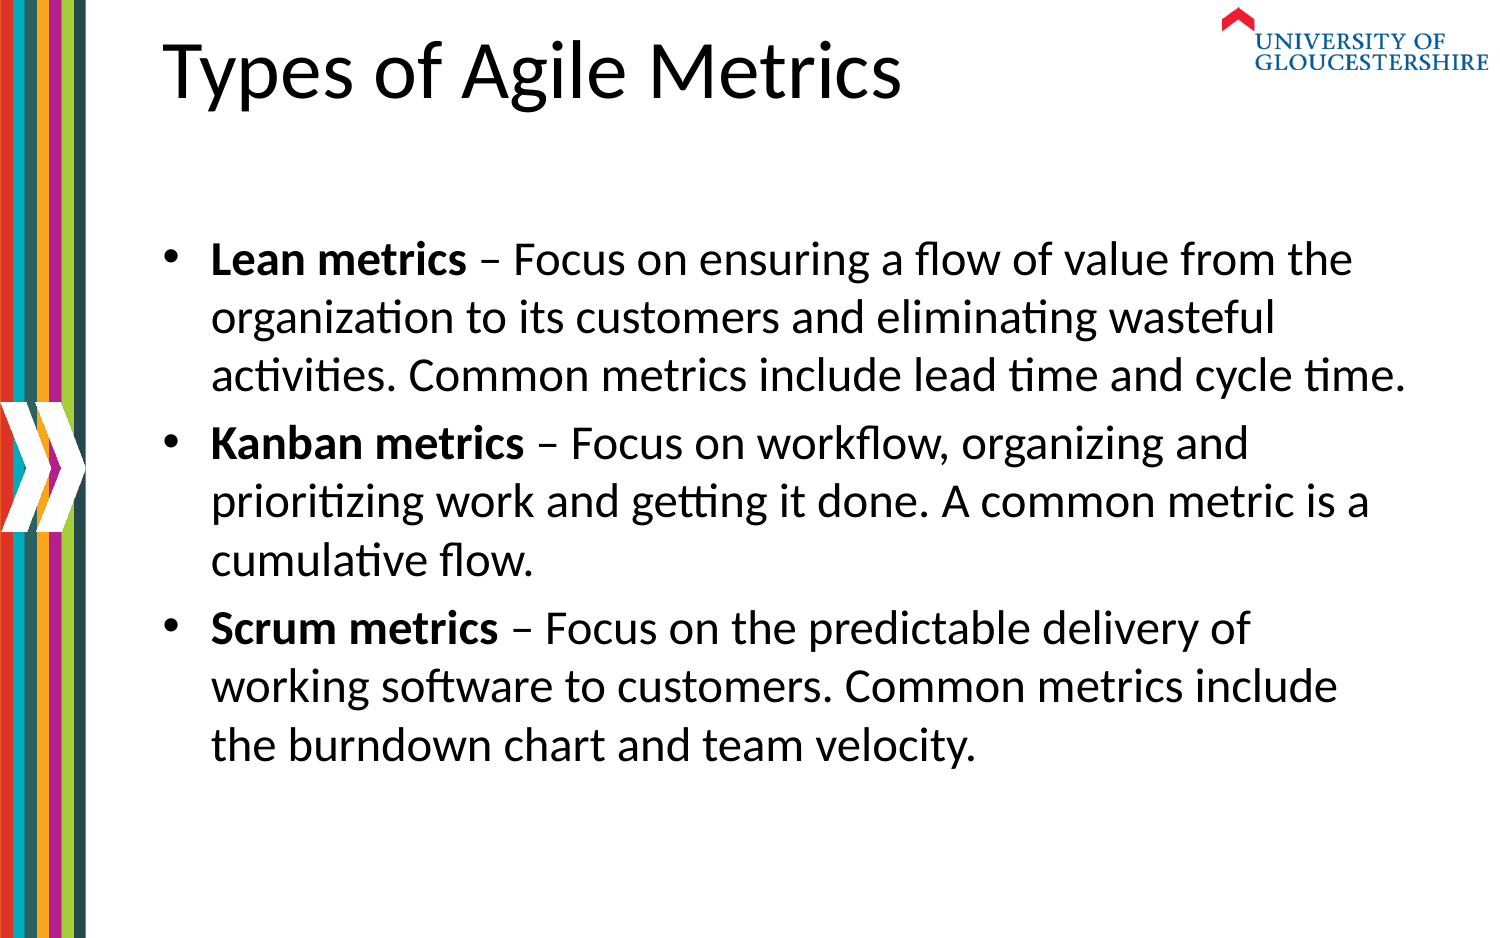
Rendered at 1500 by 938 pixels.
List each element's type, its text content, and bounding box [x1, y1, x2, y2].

title Types of Agile Metrics [147, 37, 1170, 194]
list Lean metrics – Focus on ensuring a flow of value from the organization to its customers and eliminating wasteful activities. Common metrics include lead time and cycle time. Kanban metrics – Focus on workflow, organizing and prioritizing work and getting it done. A common metric is a cumulative flow. Scrum metrics – Focus on the predictable delivery of working software to customers. Common metrics include the burndown chart and team velocity. [147, 218, 1425, 838]
picture [1222, 7, 1489, 70]
